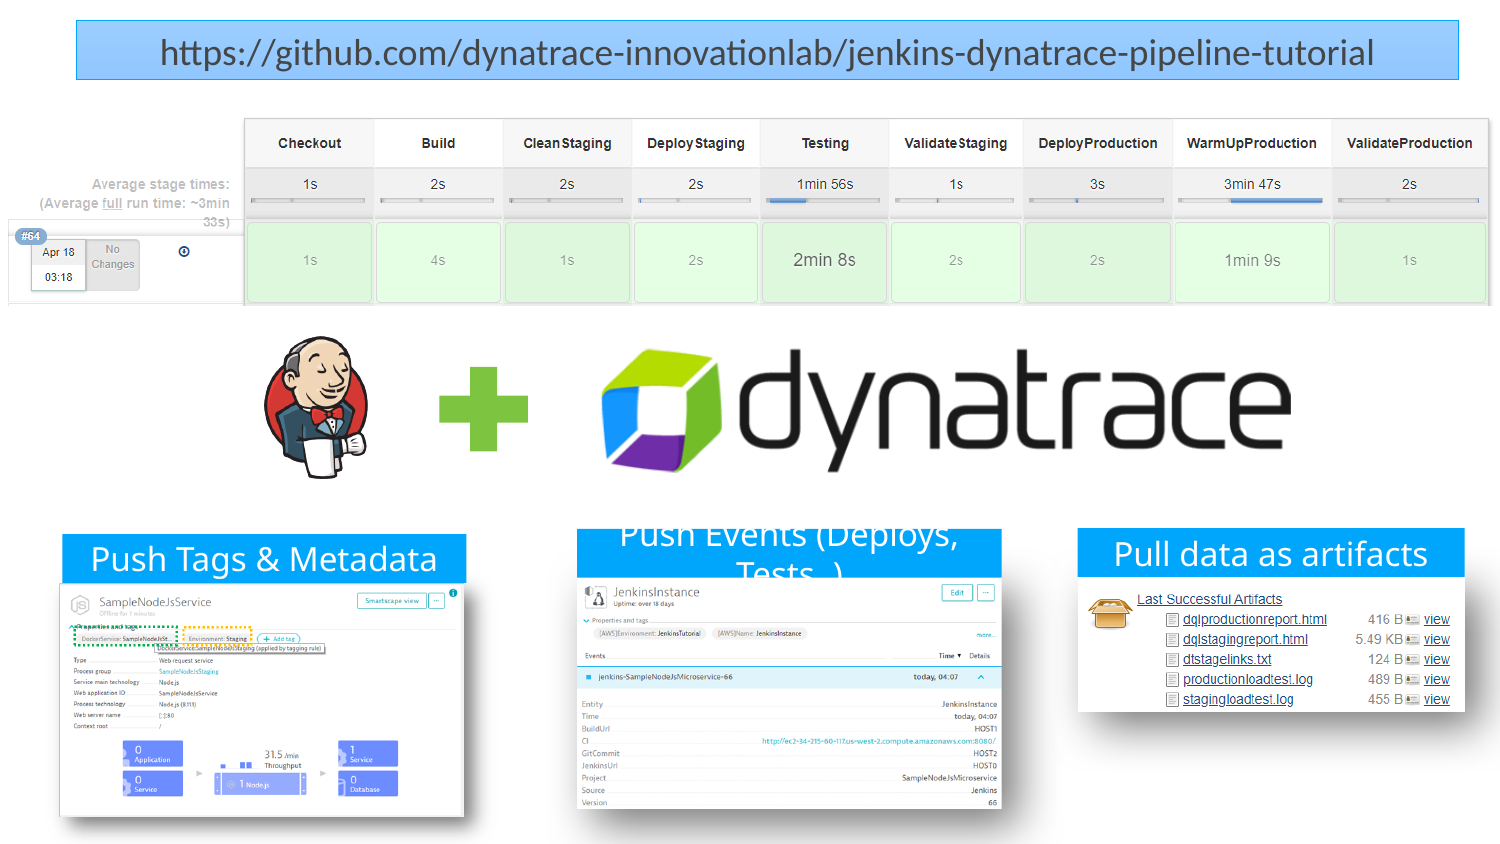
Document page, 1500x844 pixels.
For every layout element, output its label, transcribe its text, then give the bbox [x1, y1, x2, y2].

picture [215, 565, 227, 578]
picture [233, 565, 244, 571]
picture [577, 575, 1002, 809]
picture [264, 336, 368, 479]
picture [411, 565, 418, 571]
picture [341, 565, 348, 571]
text_box Push Events (Deploys, Tests..) [576, 528, 1003, 579]
picture [41, 565, 501, 844]
picture [133, 565, 144, 571]
picture [1078, 578, 1465, 713]
text_box [439, 366, 528, 452]
picture [213, 565, 223, 571]
picture [371, 565, 381, 571]
text_box Push Tags & Metadata [61, 533, 467, 565]
picture [0, 116, 1497, 306]
picture [585, 337, 1291, 481]
picture [258, 565, 269, 571]
picture [114, 565, 123, 571]
picture [322, 565, 334, 571]
text_box Pull data as artifacts [1077, 527, 1466, 578]
text_box https://github.com/dynatrace-innovationlab/jenkins-dynatrace-pipeline-tutorial [76, 20, 1459, 80]
